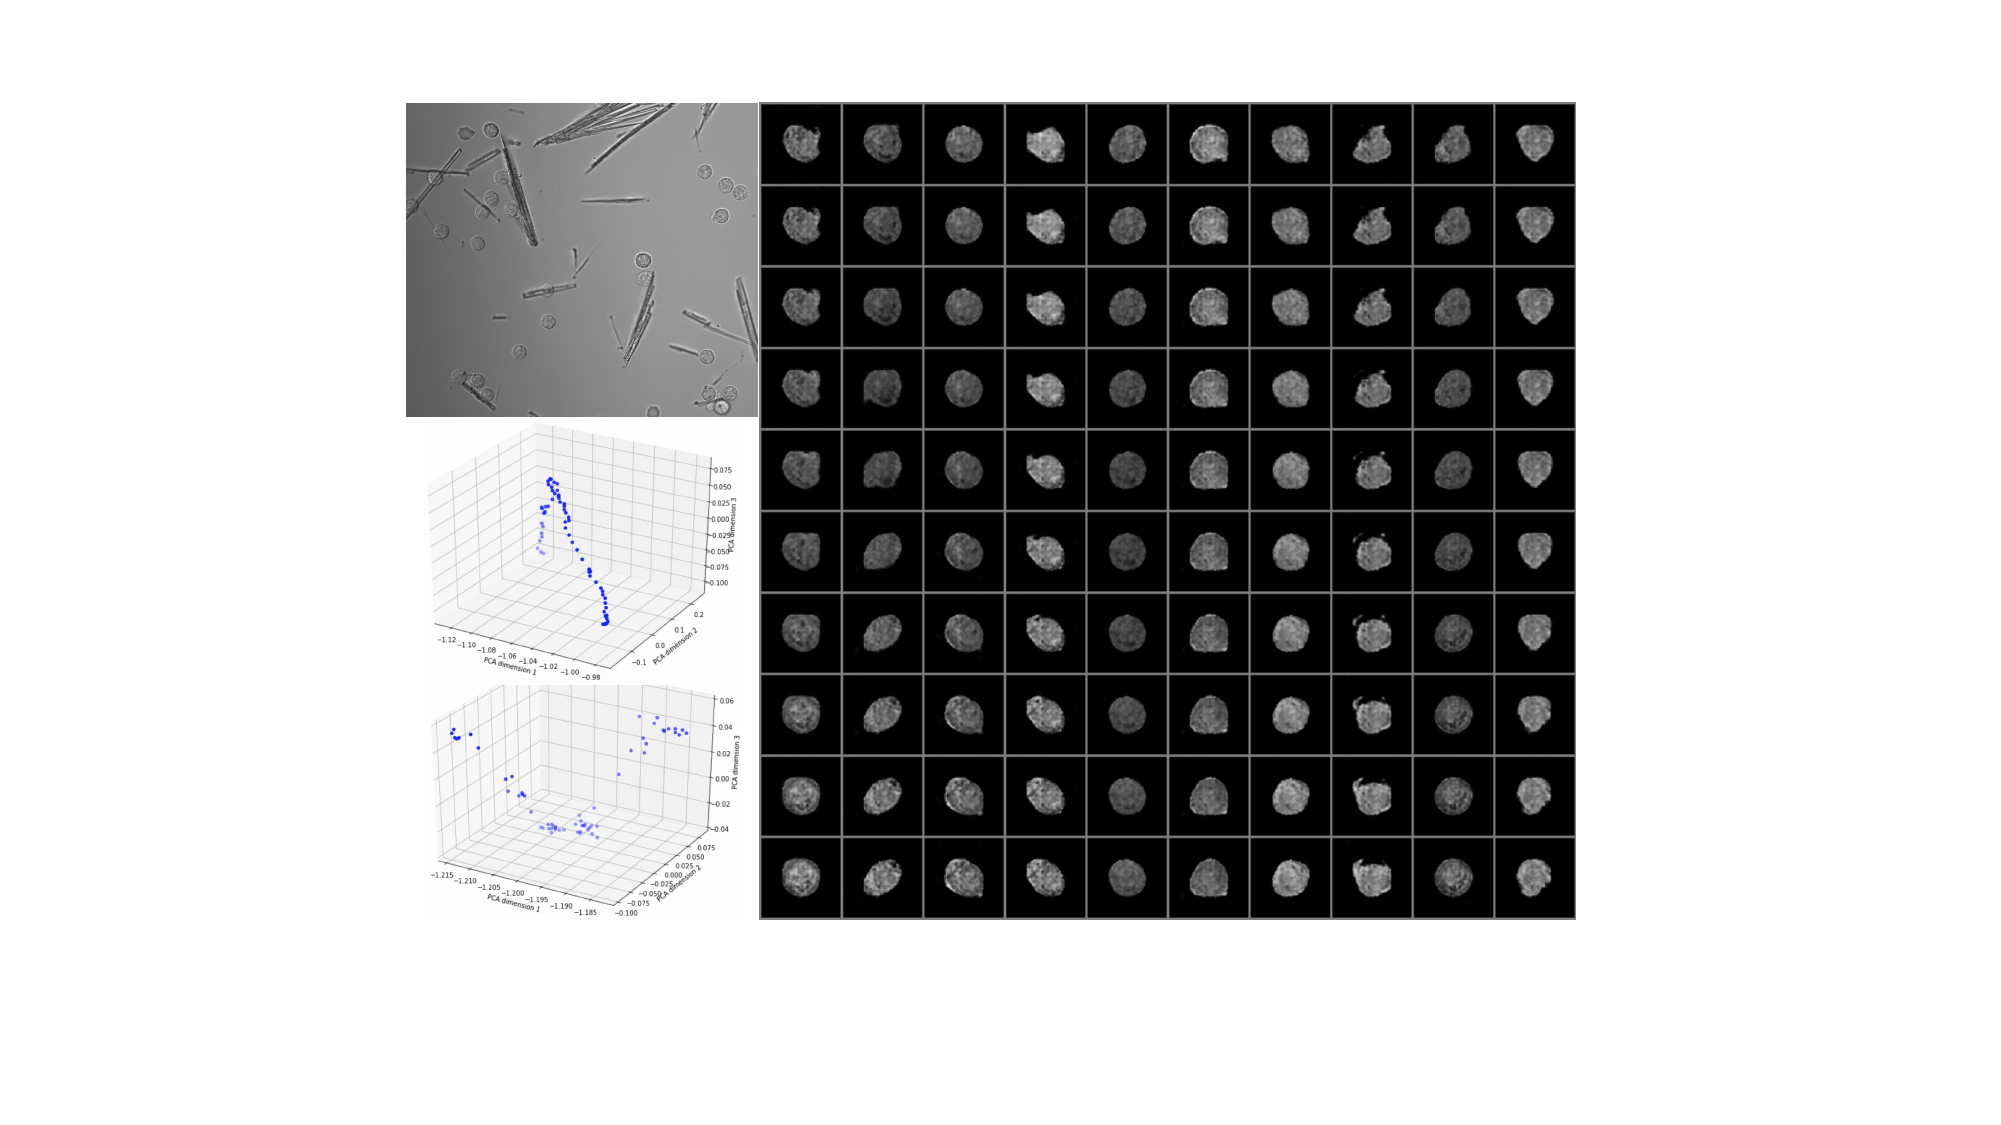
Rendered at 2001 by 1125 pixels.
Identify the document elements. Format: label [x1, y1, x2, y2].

picture [420, 418, 744, 922]
picture [406, 101, 1576, 921]
